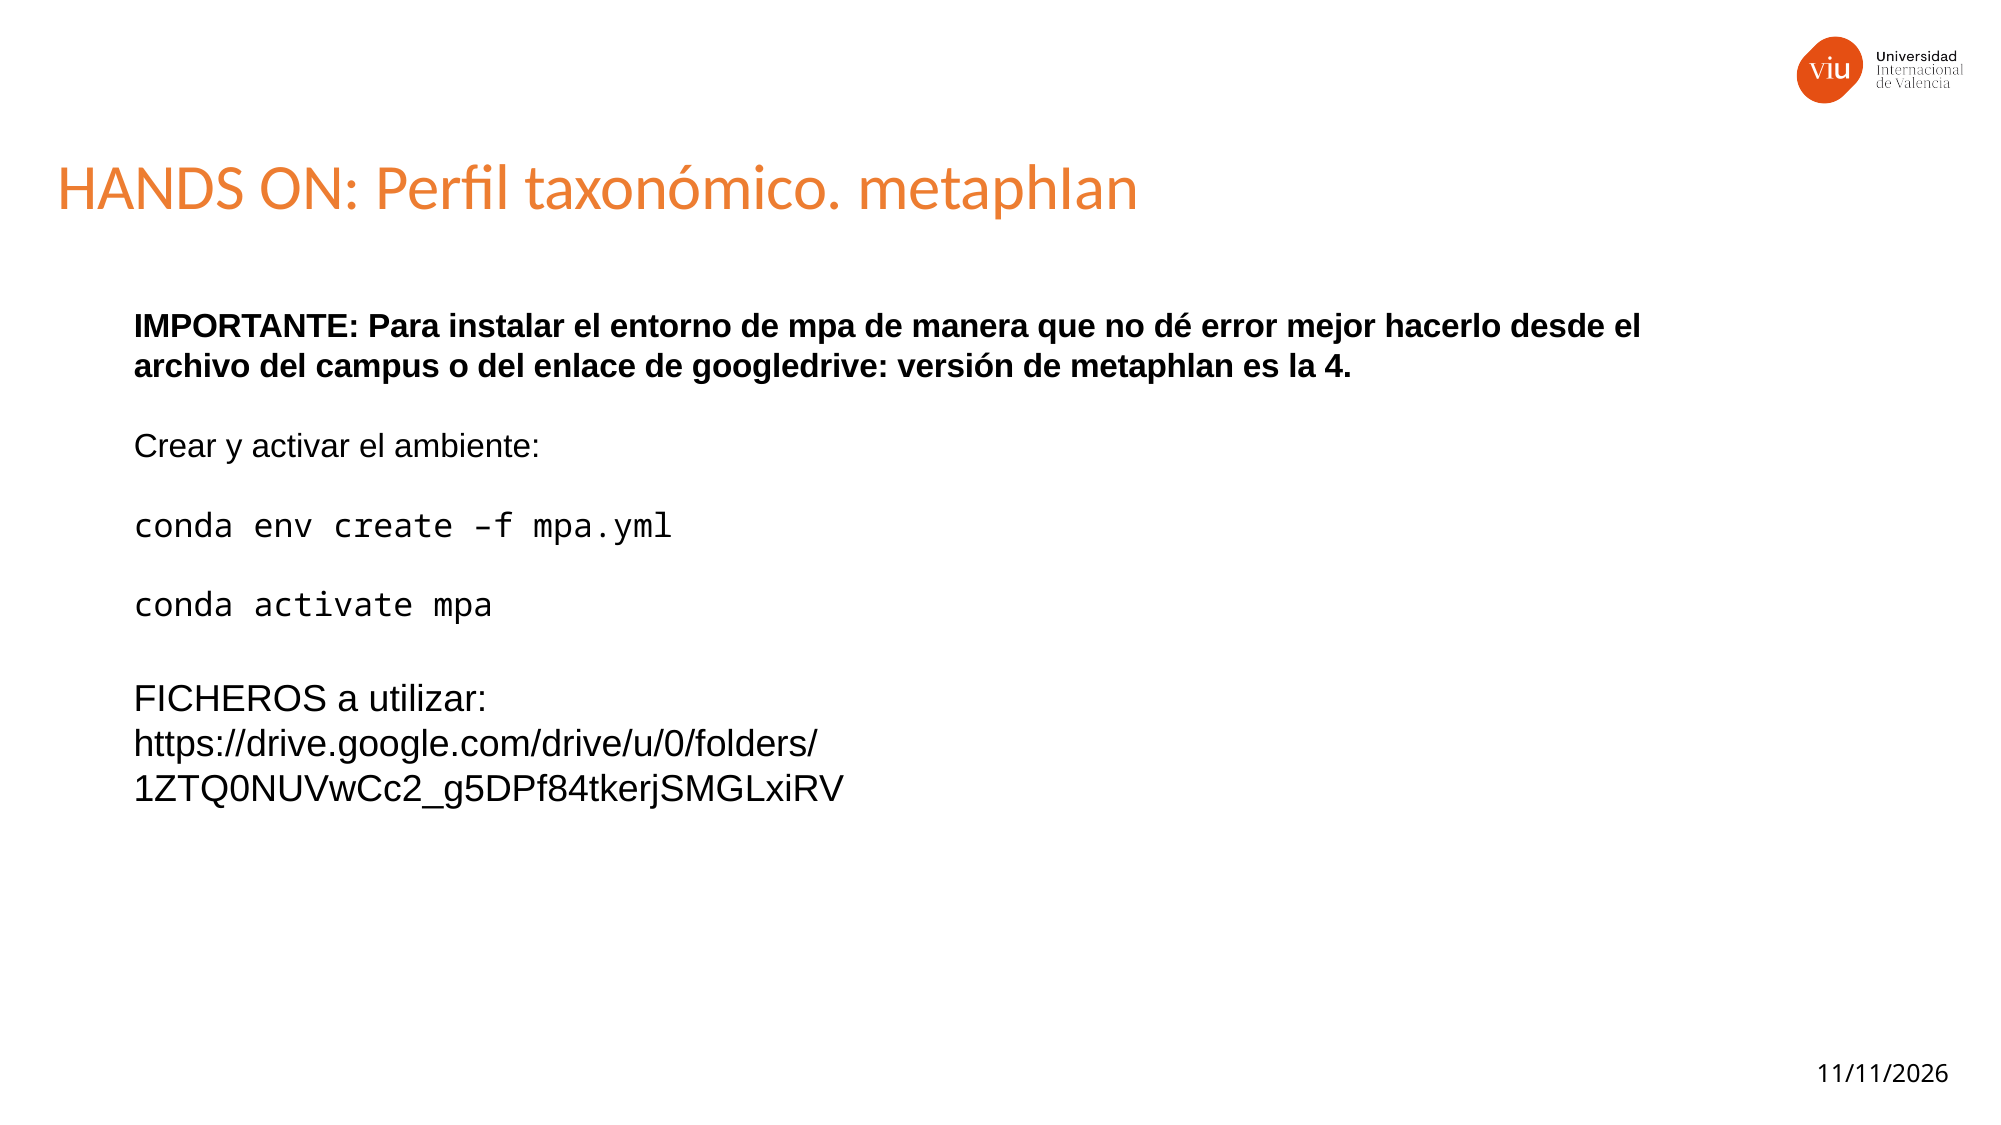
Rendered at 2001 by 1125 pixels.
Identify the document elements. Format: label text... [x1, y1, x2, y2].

text_box FICHEROS a utilizar: https://drive.google.com/drive/u/0/folders/1ZTQ0NUVwCc2_g5DPf84tkerjSMGLxiRV [118, 666, 1119, 817]
list HANDS ON: Perfil taxonómico. metaphIan [42, 146, 1290, 233]
picture [1781, 20, 1979, 120]
text_box IMPORTANTE: Para instalar el entorno de mpa de manera que no dé error mejor hacerlo desde el archivo del campus o del enlace de googledrive: versión de metaphlan es la 4. Crear y activar el ambiente: conda env create –f mpa.yml conda activate mpa [118, 296, 1759, 624]
